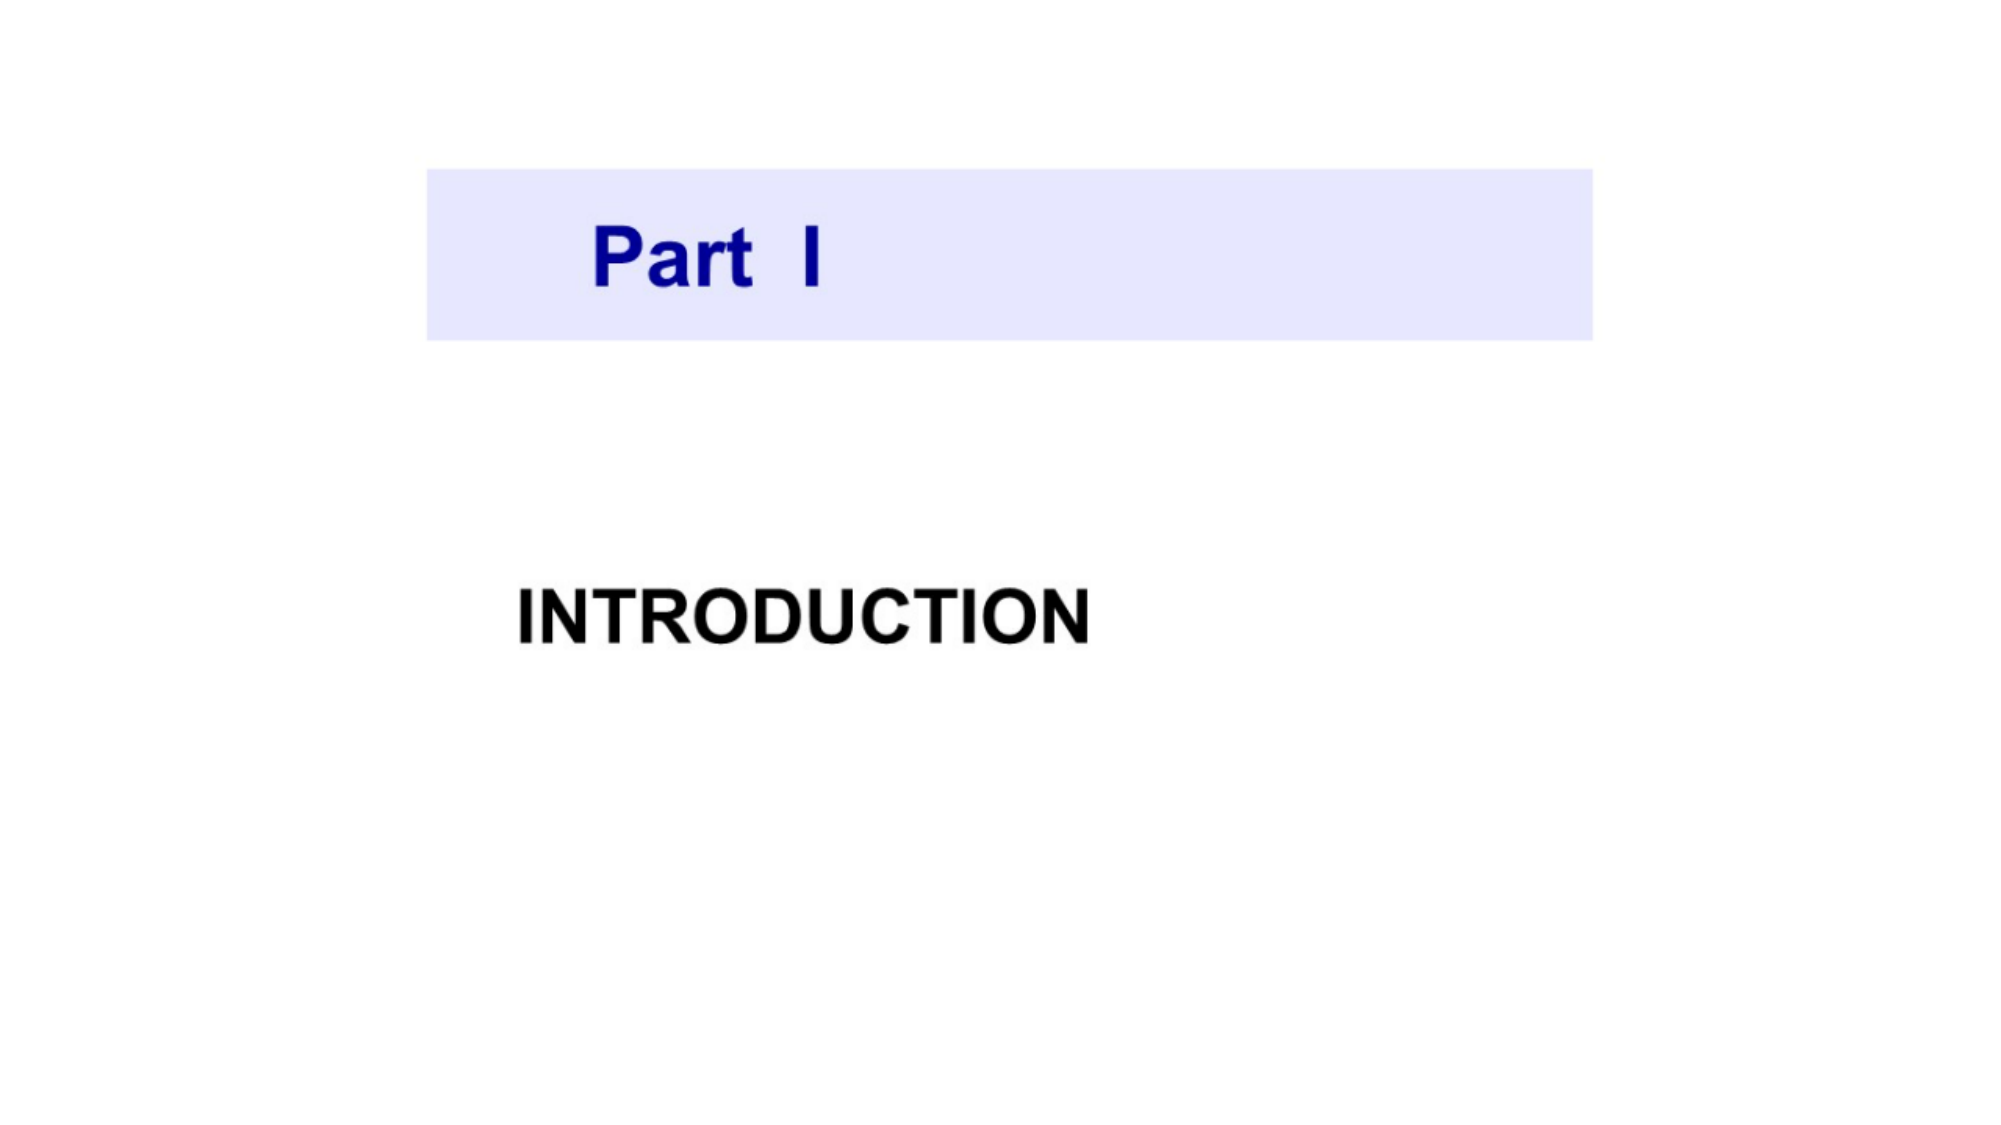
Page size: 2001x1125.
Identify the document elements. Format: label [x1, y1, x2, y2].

picture [282, 140, 1718, 985]
